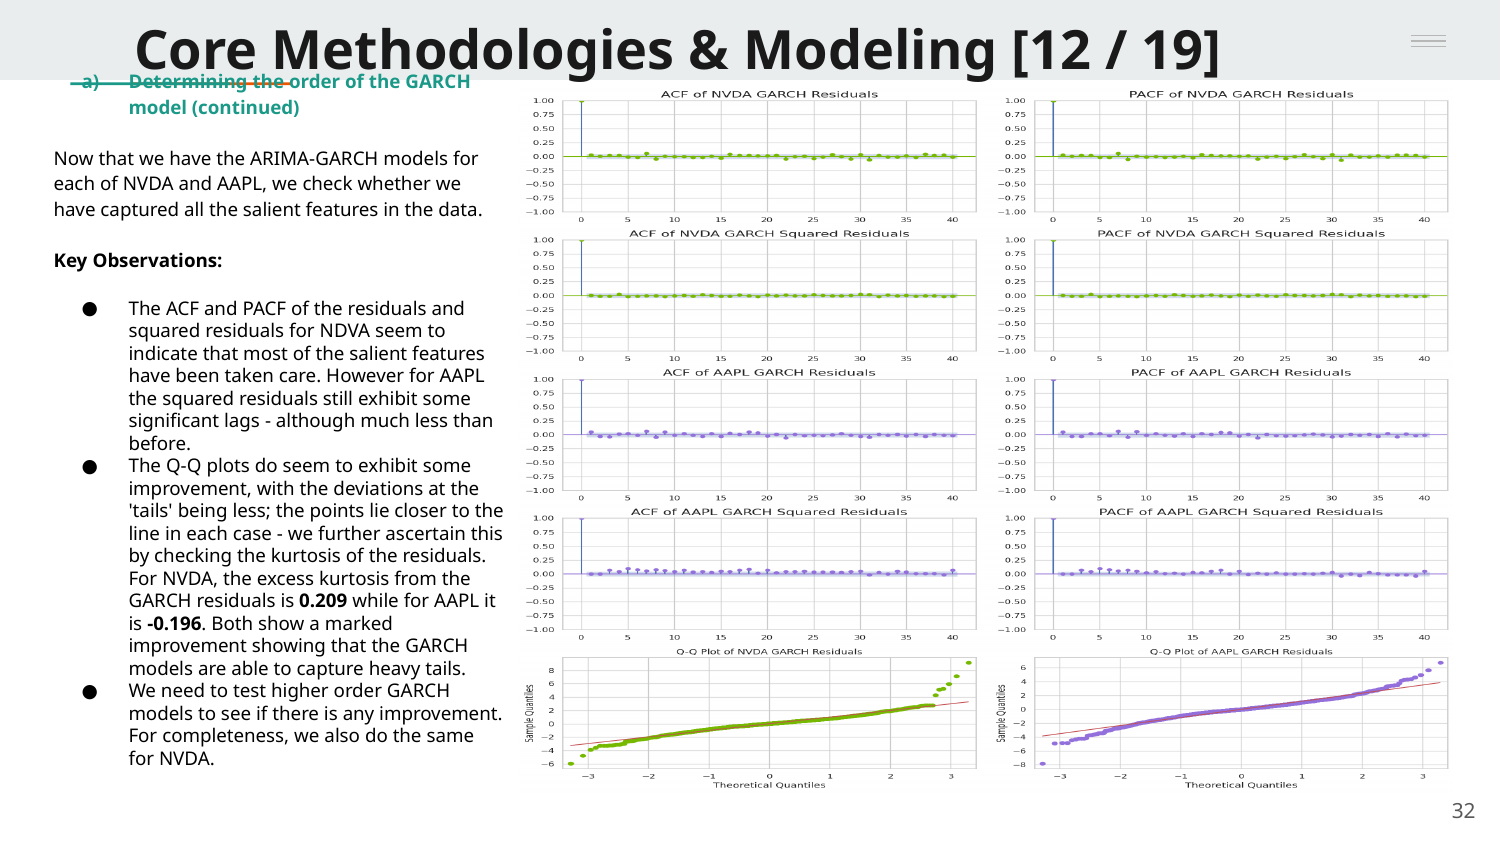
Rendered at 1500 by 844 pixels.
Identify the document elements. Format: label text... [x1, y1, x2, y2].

picture [518, 87, 1455, 793]
slide_number ‹#› [1400, 779, 1491, 844]
title Core Methodologies & Modeling [12 / 19] [119, 0, 1381, 88]
list Determining the order of the GARCH model (continued) Now that we have the ARIMA-GARCH models for each of NVDA and AAPL, we check whether we have captured all the salient features in the data. Key Observations: The ACF and PACF of the residuals and squared residuals for NDVA seem to indicate that most of the salient features have been taken care. However for AAPL the squared residuals still exhibit some significant lags - although much less than before. The Q-Q plots do seem to exhibit some improvement, with the deviations at the 'tails' being less; the points lie closer to the line in each case - we further ascertain this by checking the kurtosis of the residuals. For NVDA, the excess kurtosis from the GARCH residuals is 0.209 while for AAPL it is -0.196. Both show a marked improvement showing that the GARCH models are able to capture heavy tails. We need to test higher order GARCH models to see if there is any improvement. For completeness, we also do the same for NVDA. [38, 51, 516, 793]
